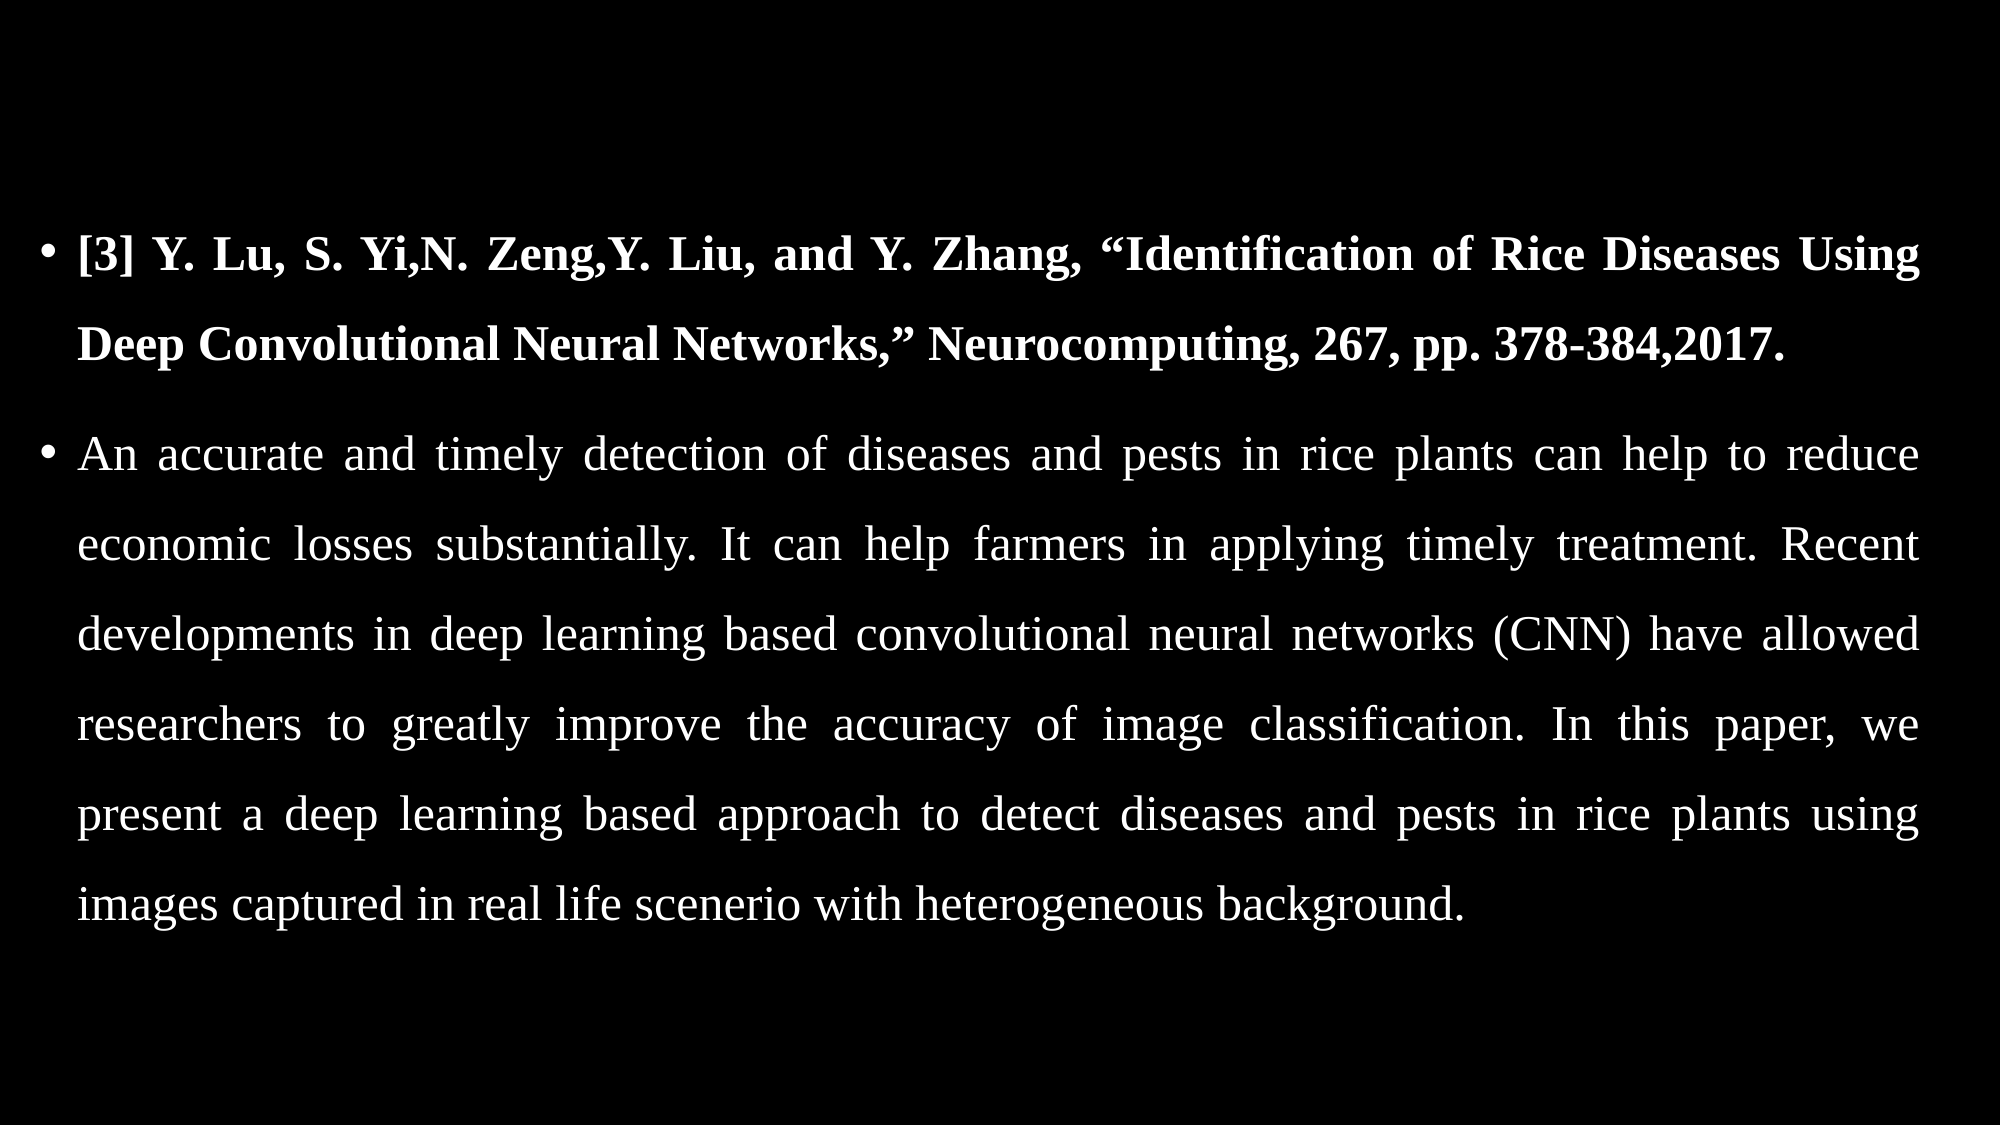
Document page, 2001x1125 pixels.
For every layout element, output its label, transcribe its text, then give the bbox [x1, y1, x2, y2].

list [3] Y. Lu, S. Yi,N. Zeng,Y. Liu, and Y. Zhang, “Identification of Rice Diseases Using Deep Convolutional Neural Networks,” Neurocomputing, 267, pp. 378-384,2017. An accurate and timely detection of diseases and pests in rice plants can help to reduce economic losses substantially. It can help farmers in applying timely treatment. Recent developments in deep learning based convolutional neural networks (CNN) have allowed researchers to greatly improve the accuracy of image classification. In this paper, we present a deep learning based approach to detect diseases and pests in rice plants using images captured in real life scenerio with heterogeneous background. [24, 182, 1937, 1016]
